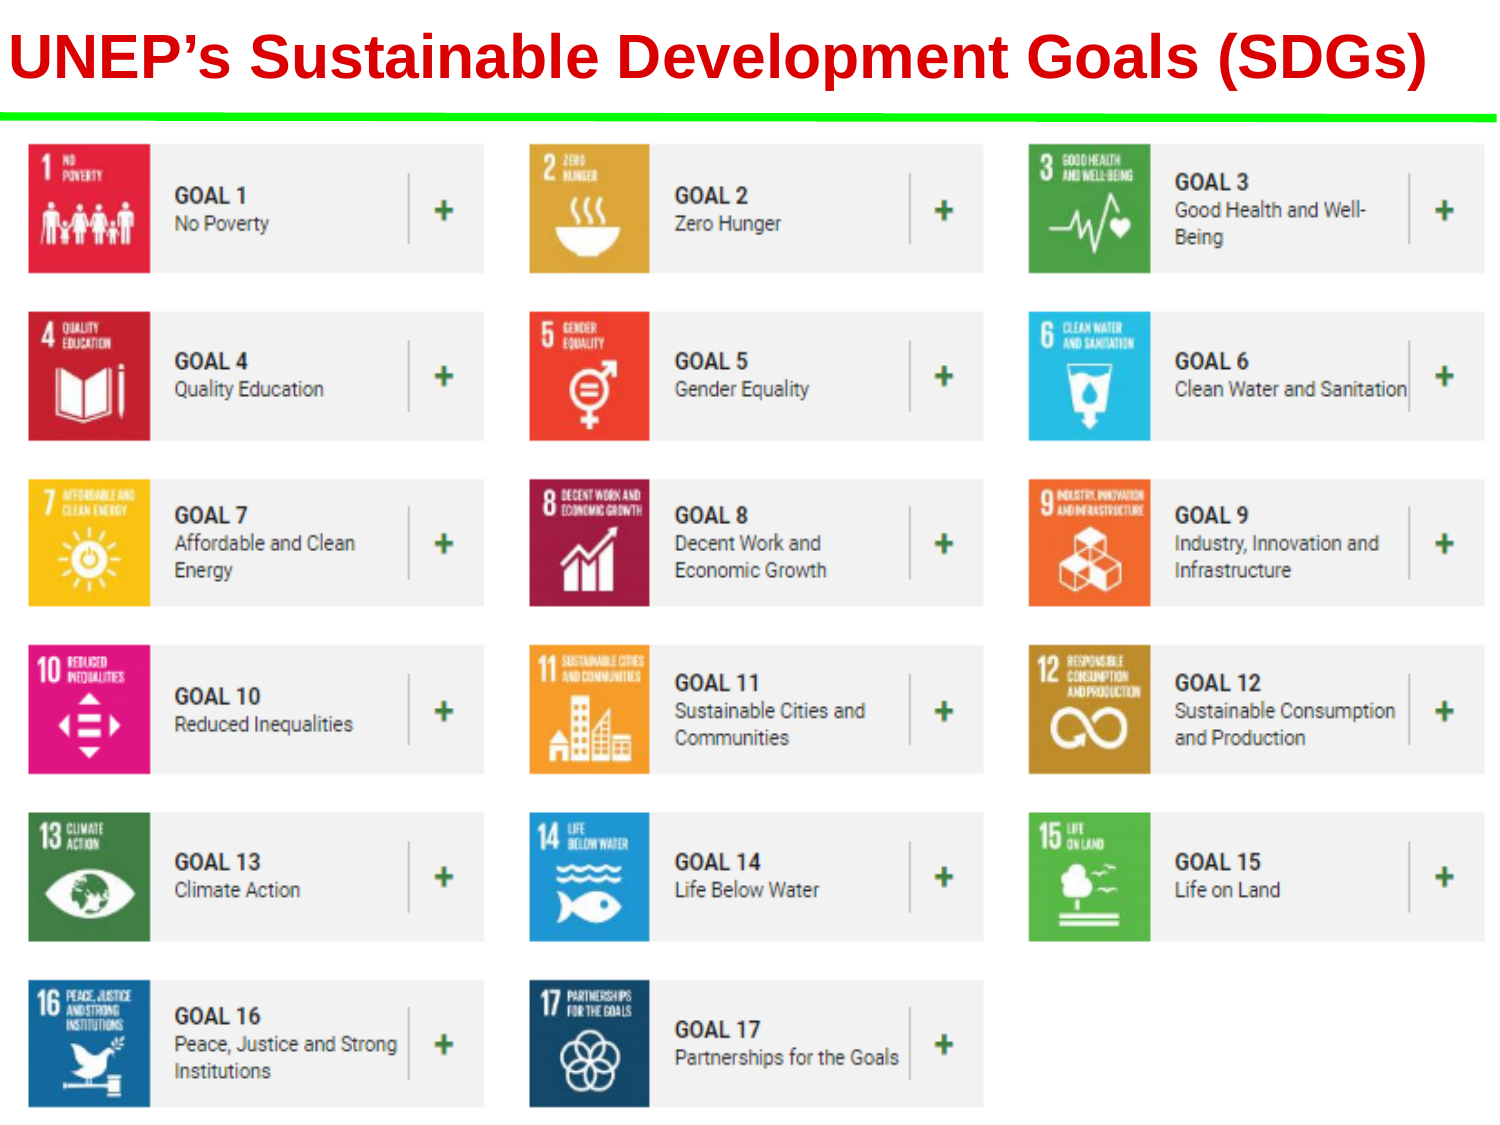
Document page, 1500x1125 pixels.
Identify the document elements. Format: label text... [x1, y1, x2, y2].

picture [18, 133, 1494, 1125]
title UNEP’s Sustainable Development Goals (SDGs) [0, 20, 1494, 107]
